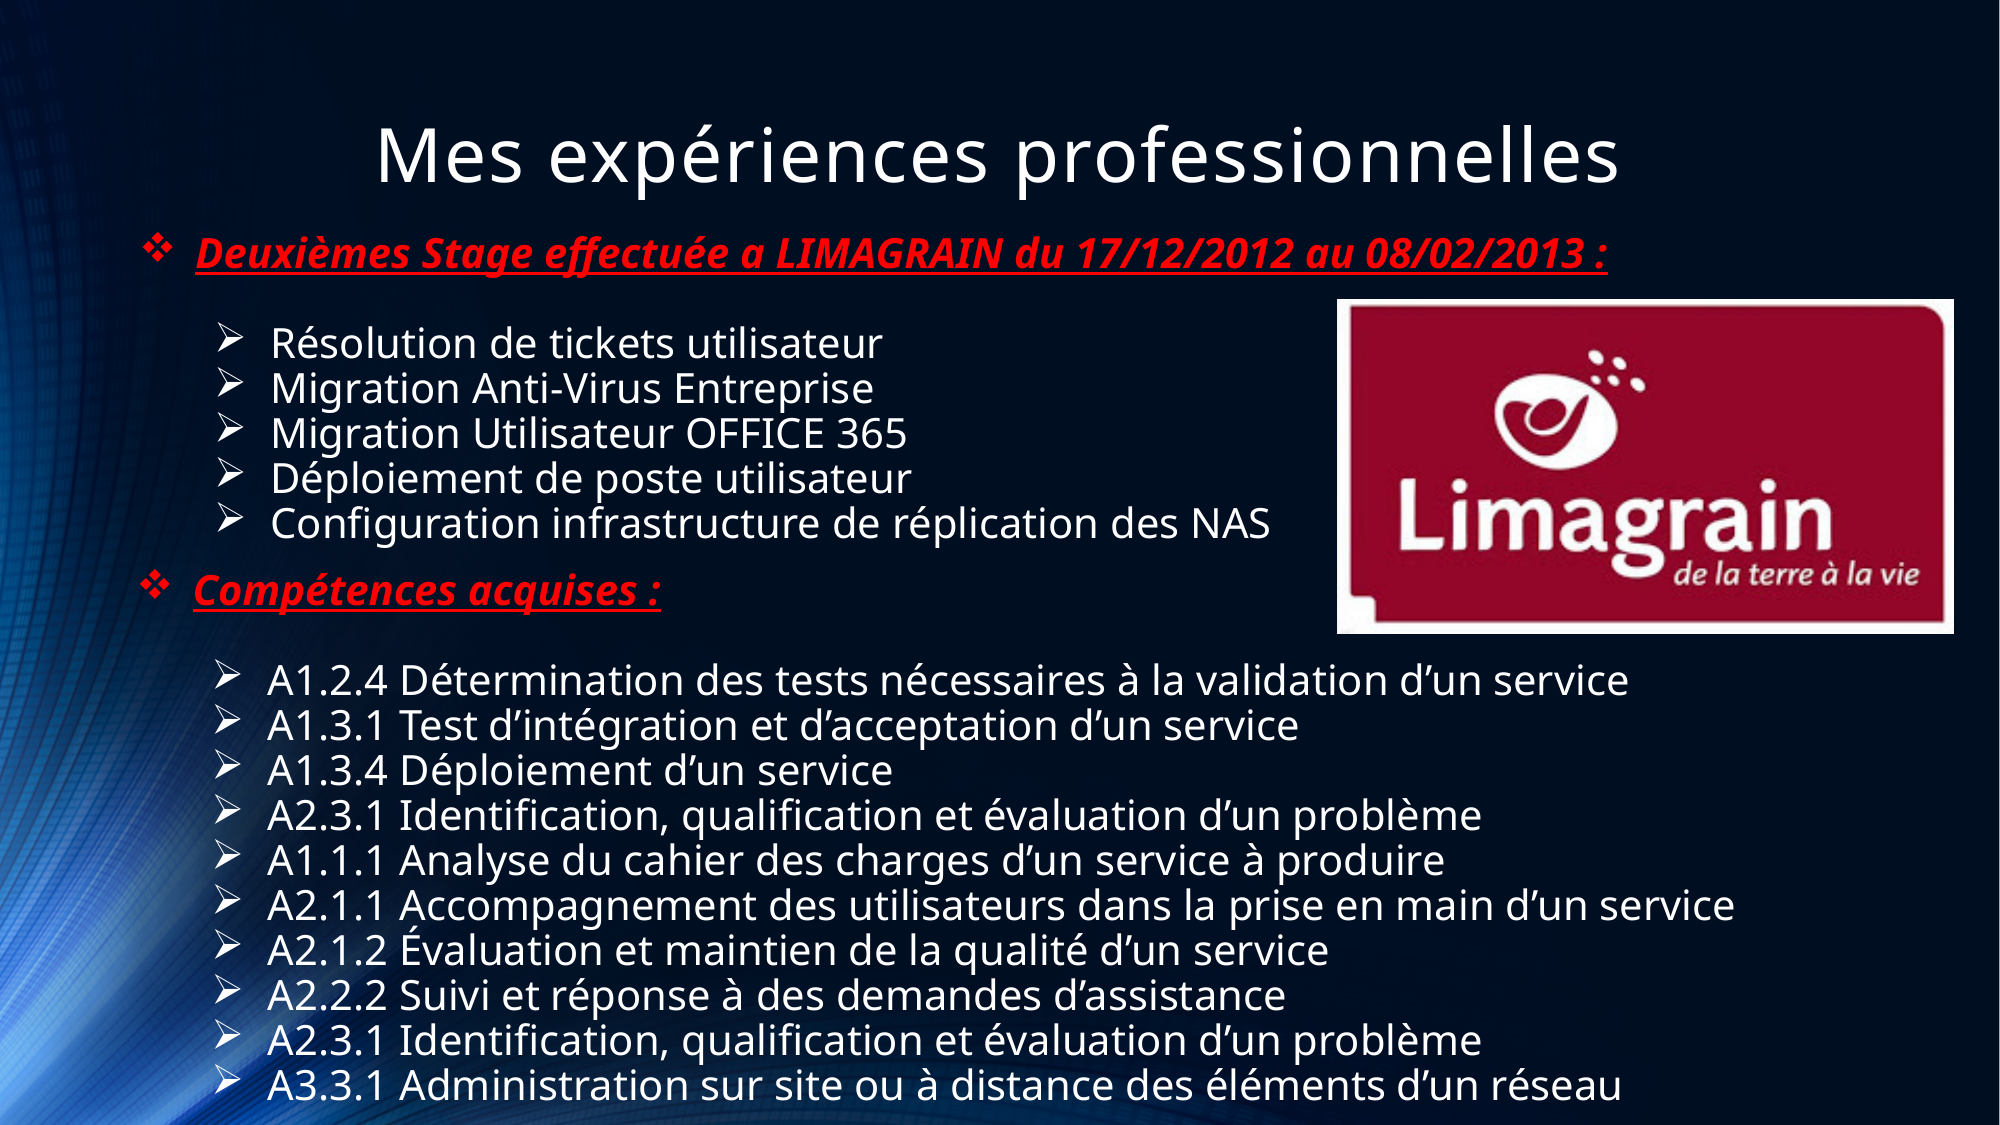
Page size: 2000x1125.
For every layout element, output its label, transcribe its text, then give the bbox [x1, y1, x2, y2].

text_box Deuxièmes Stage effectuée a LIMAGRAIN du 17/12/2012 au 08/02/2013 : Résolution de tickets utilisateur Migration Anti-Virus Entreprise Migration Utilisateur OFFICE 365 Déploiement de poste utilisateur Configuration infrastructure de réplication des NAS [124, 224, 1623, 555]
text_box Compétences acquises : A1.2.4 Détermination des tests nécessaires à la validation d’un service A1.3.1 Test d’intégration et d’acceptation d’un service A1.3.4 Déploiement d’un service A2.3.1 Identification, qualification et évaluation d’un problème A1.1.1 Analyse du cahier des charges d’un service à produire A2.1.1 Accompagnement des utilisateurs dans la prise en main d’un service A2.1.2 Évaluation et maintien de la qualité d’un service A2.2.2 Suivi et réponse à des demandes d’assistance A2.3.1 Identification, qualification et évaluation d’un problème A3.3.1 Administration sur site ou à distance des éléments d’un réseau [121, 562, 1752, 1118]
picture [0, 0, 2000, 1125]
title Mes expériences professionnelles [249, 62, 1750, 288]
